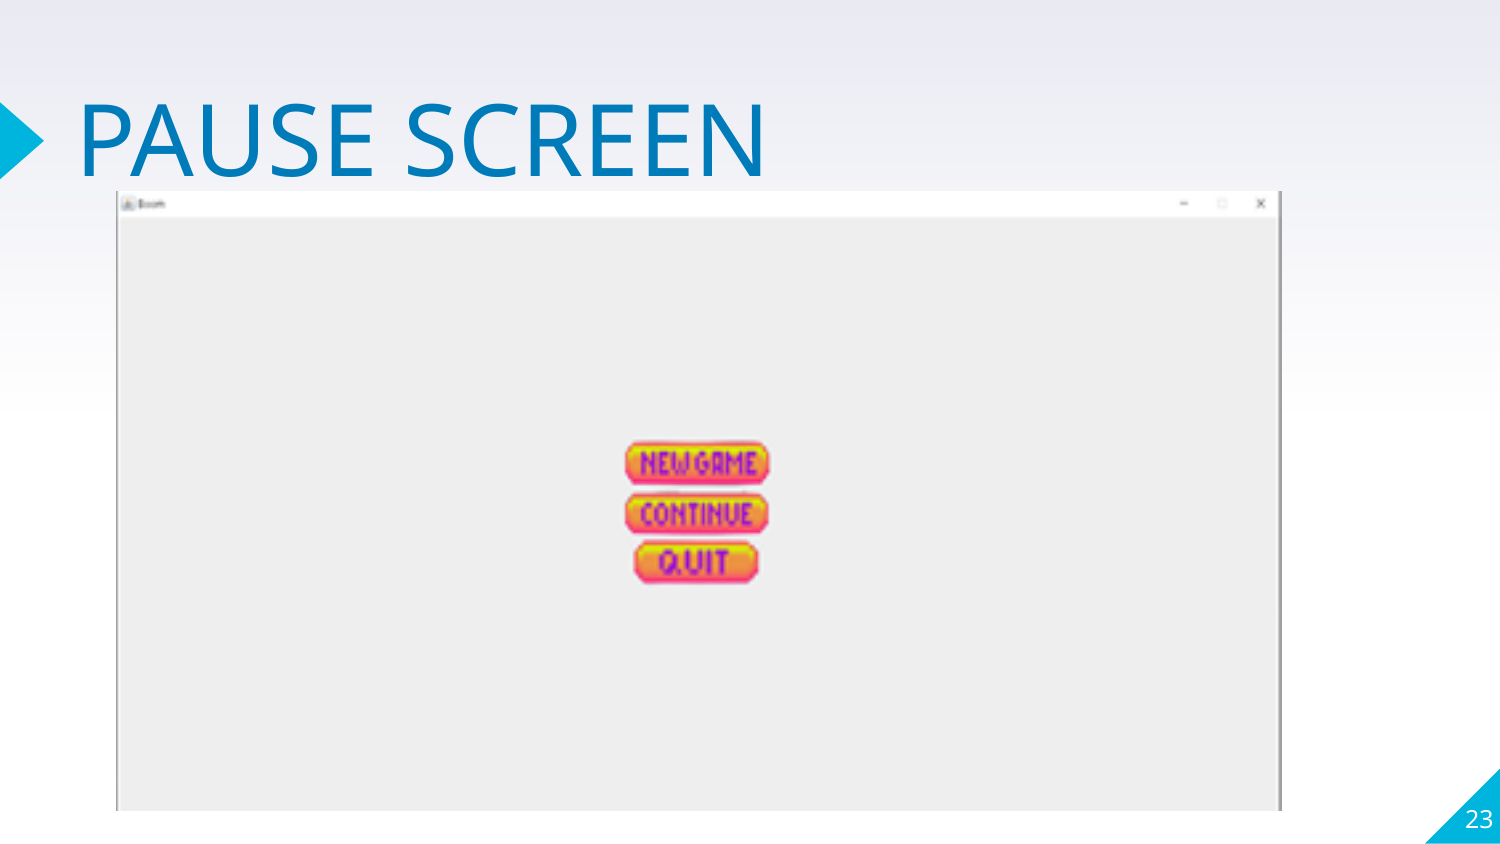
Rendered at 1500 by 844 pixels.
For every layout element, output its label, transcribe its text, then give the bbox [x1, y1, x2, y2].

title PAUSE SCREEN [75, 99, 1001, 277]
picture [115, 191, 1282, 811]
slide_number 23 [1418, 760, 1494, 838]
